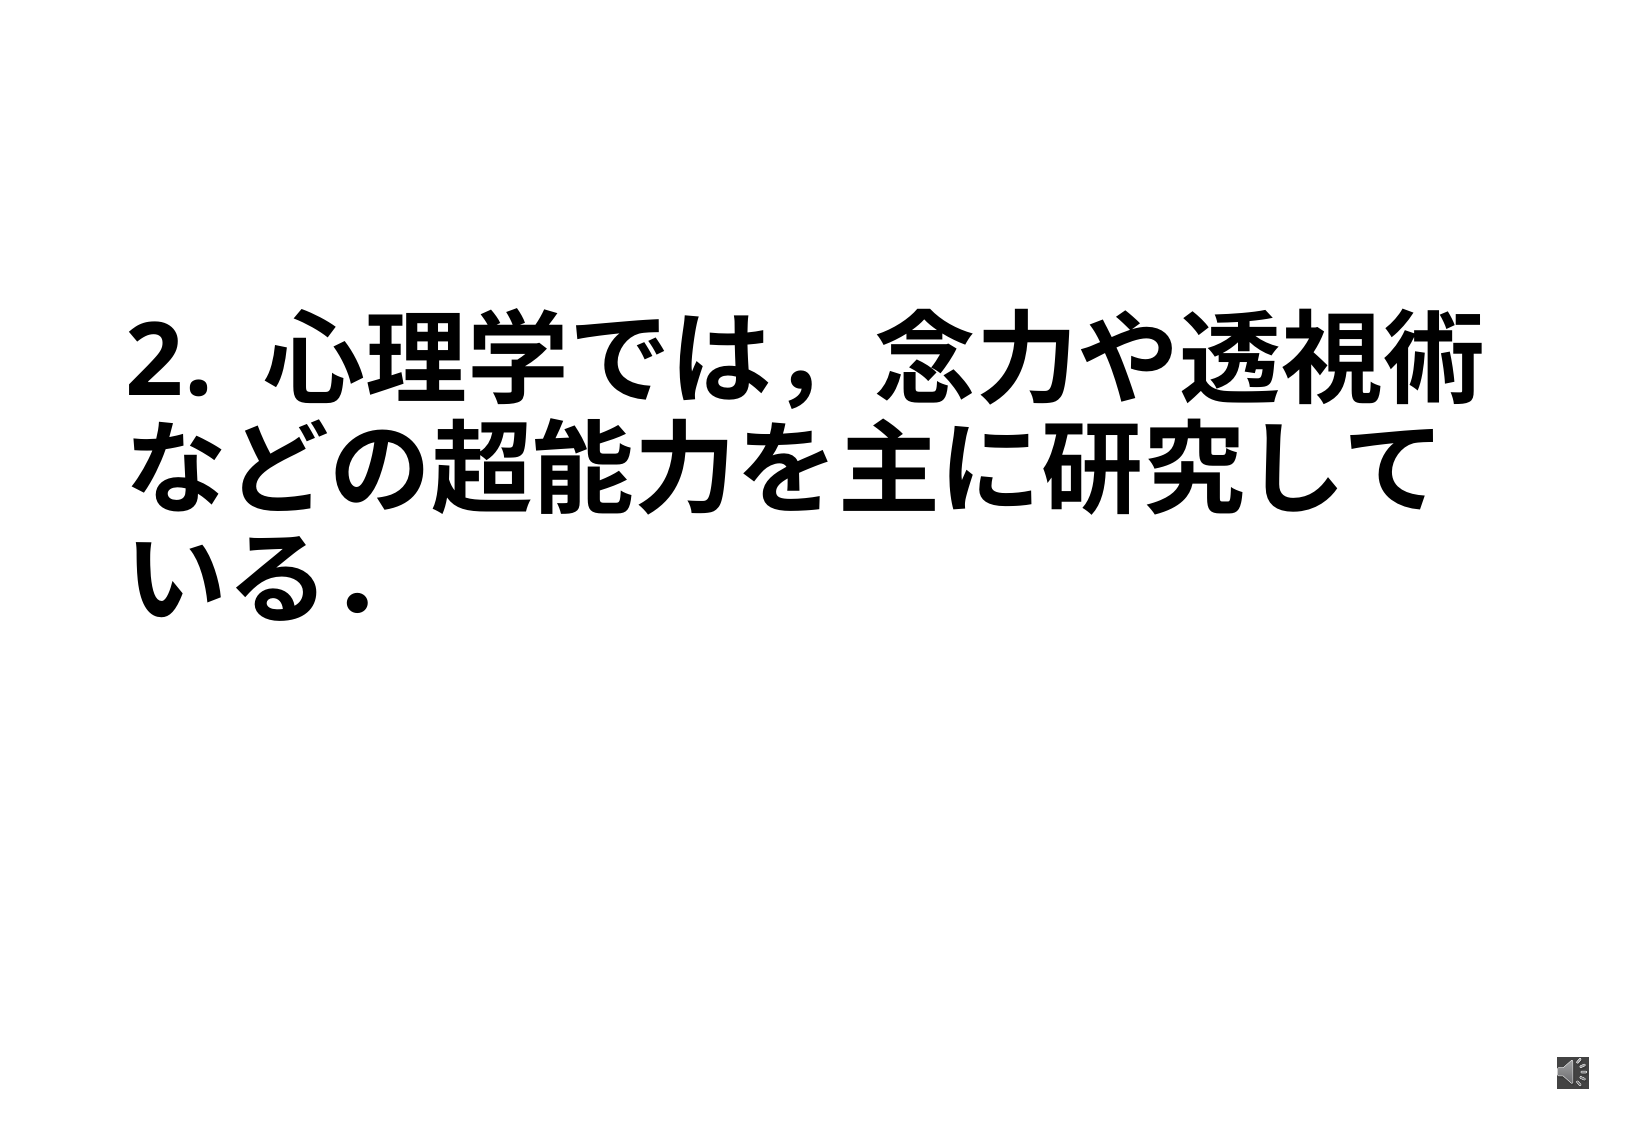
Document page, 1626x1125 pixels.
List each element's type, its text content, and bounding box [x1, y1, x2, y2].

title 2. 心理学では，念力や透視術などの超能力を主に研究している． [110, 238, 1513, 707]
picture [1556, 1056, 1590, 1090]
